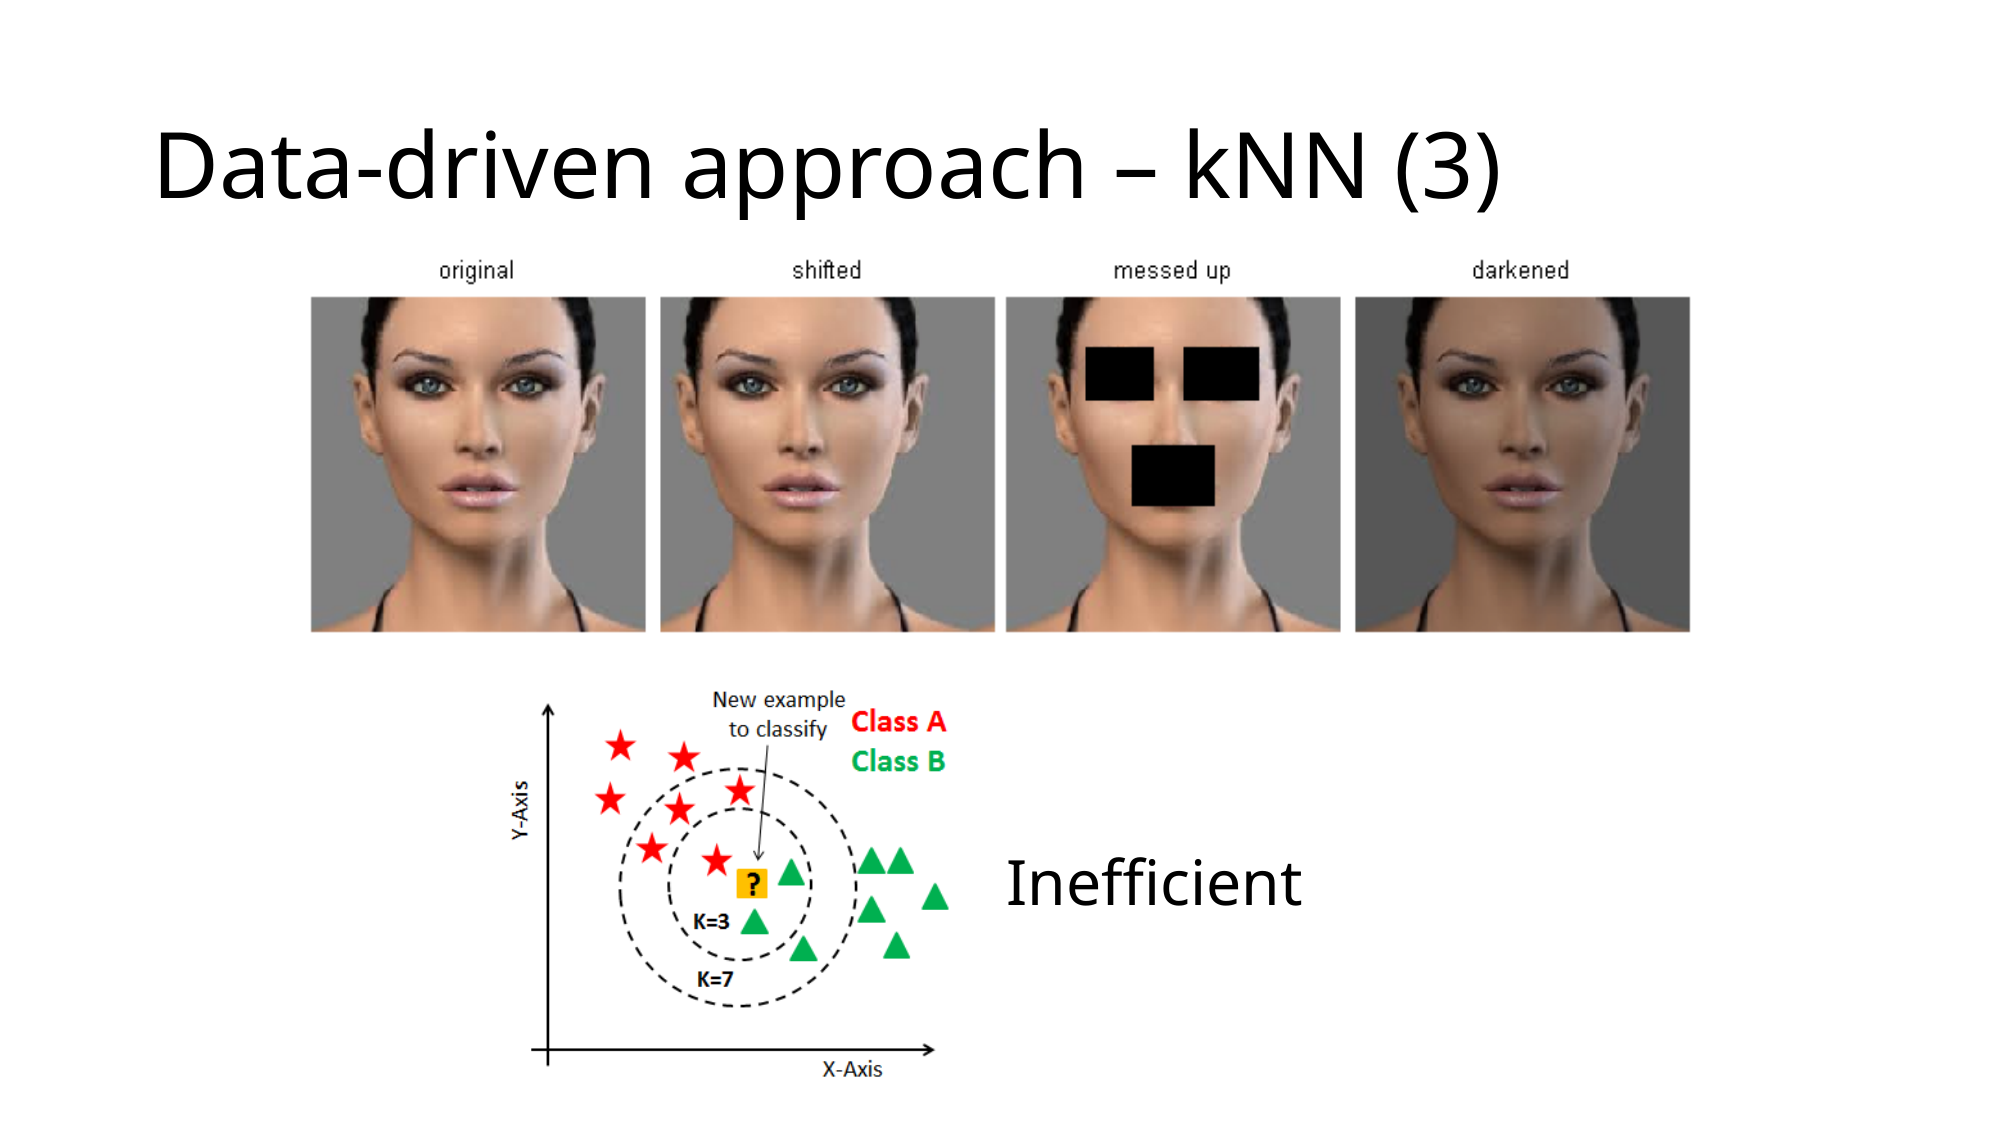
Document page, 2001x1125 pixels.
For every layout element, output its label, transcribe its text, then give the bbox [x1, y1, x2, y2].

picture [306, 253, 1694, 638]
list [480, 679, 1000, 1084]
text_box Inefficient [1000, 835, 1319, 926]
title Data-driven approach – kNN (3) [137, 59, 1863, 278]
